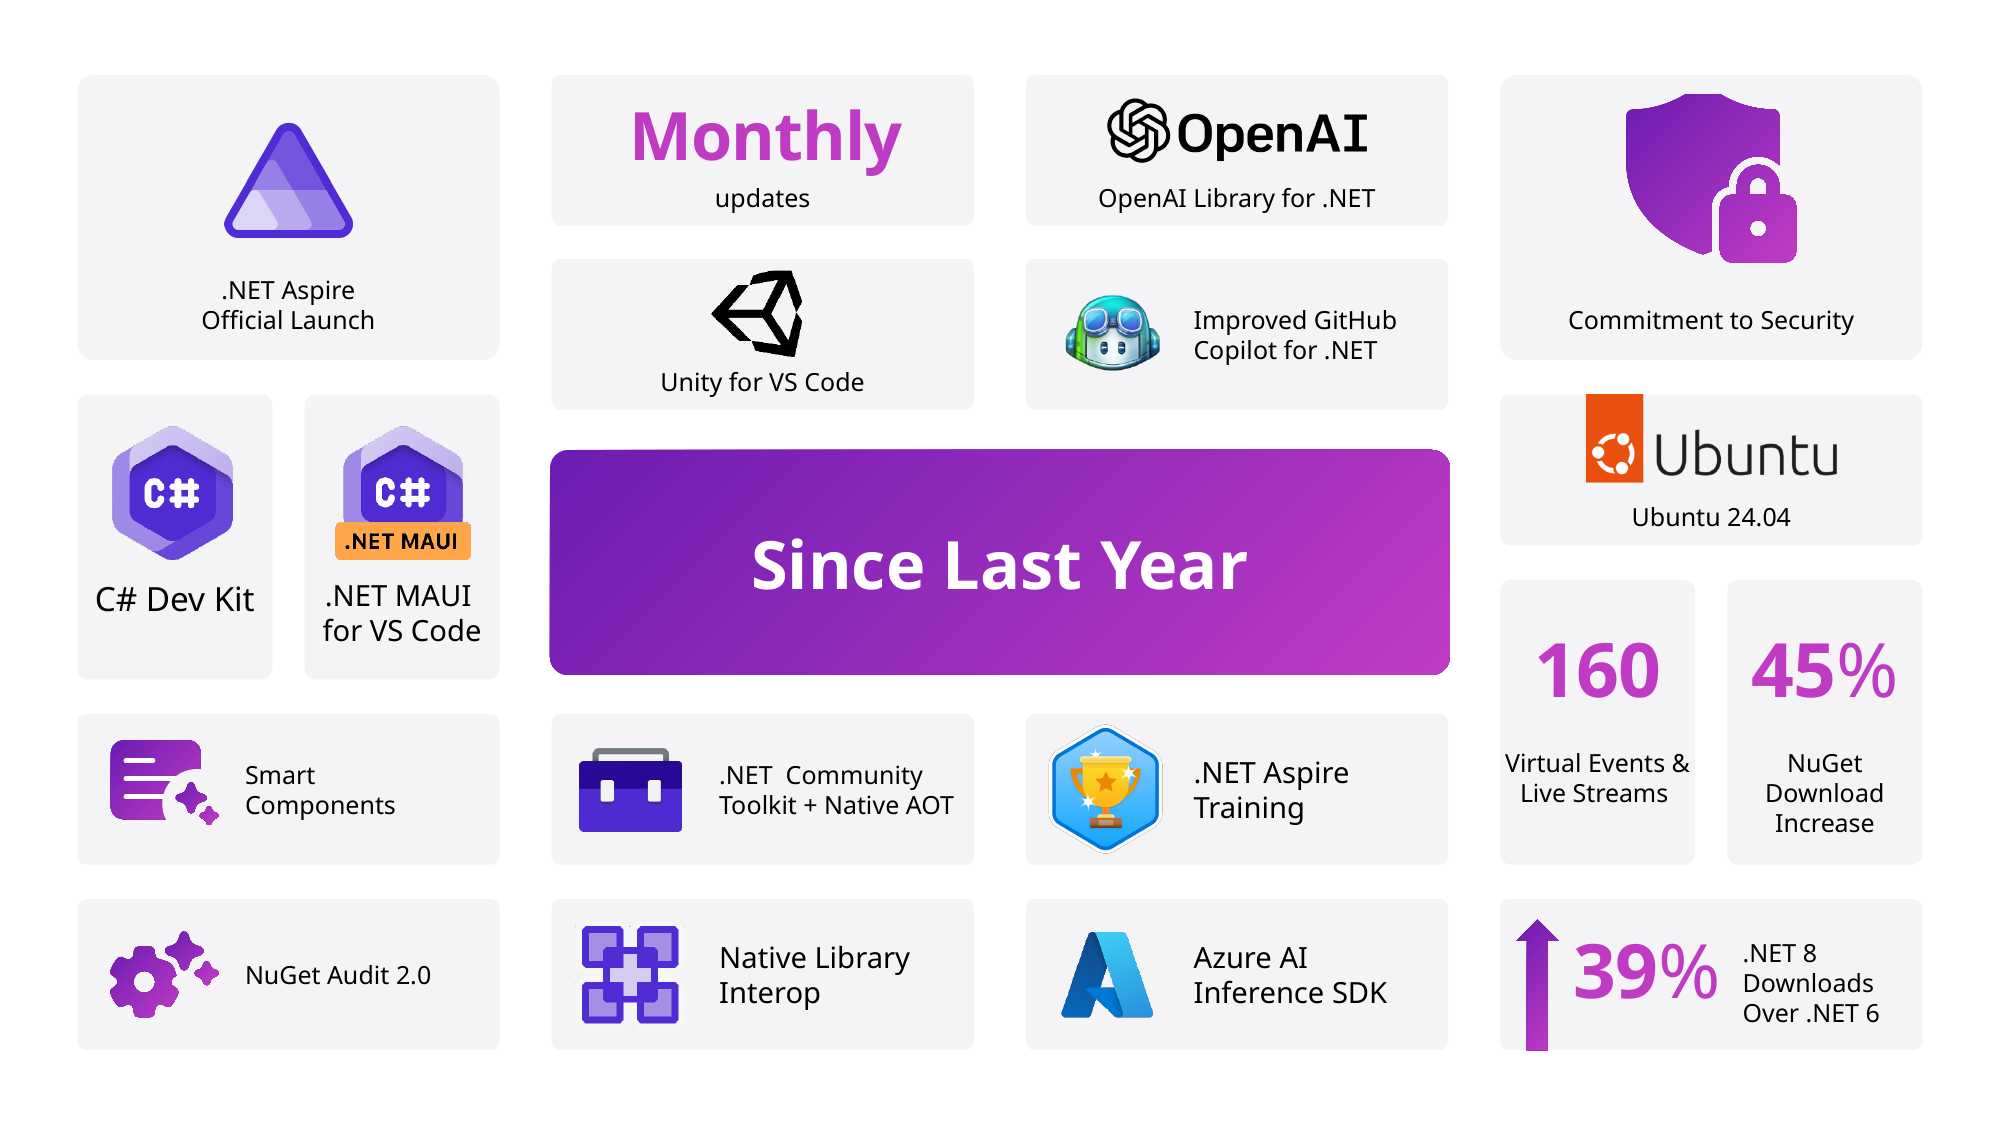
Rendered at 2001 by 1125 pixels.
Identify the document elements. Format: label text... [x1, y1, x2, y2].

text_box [551, 74, 974, 226]
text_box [1500, 394, 1923, 546]
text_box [1025, 713, 1449, 865]
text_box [1500, 74, 1923, 360]
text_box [1025, 74, 1449, 226]
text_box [1025, 258, 1449, 410]
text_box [304, 394, 500, 680]
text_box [1727, 579, 1923, 865]
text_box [1500, 899, 1923, 1050]
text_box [77, 74, 500, 360]
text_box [551, 899, 974, 1050]
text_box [1500, 579, 1696, 865]
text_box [551, 258, 974, 410]
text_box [551, 713, 974, 865]
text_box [1025, 899, 1449, 1050]
text_box Since Last Year [549, 449, 1450, 675]
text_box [77, 713, 500, 865]
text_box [77, 899, 500, 1050]
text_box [77, 394, 273, 680]
